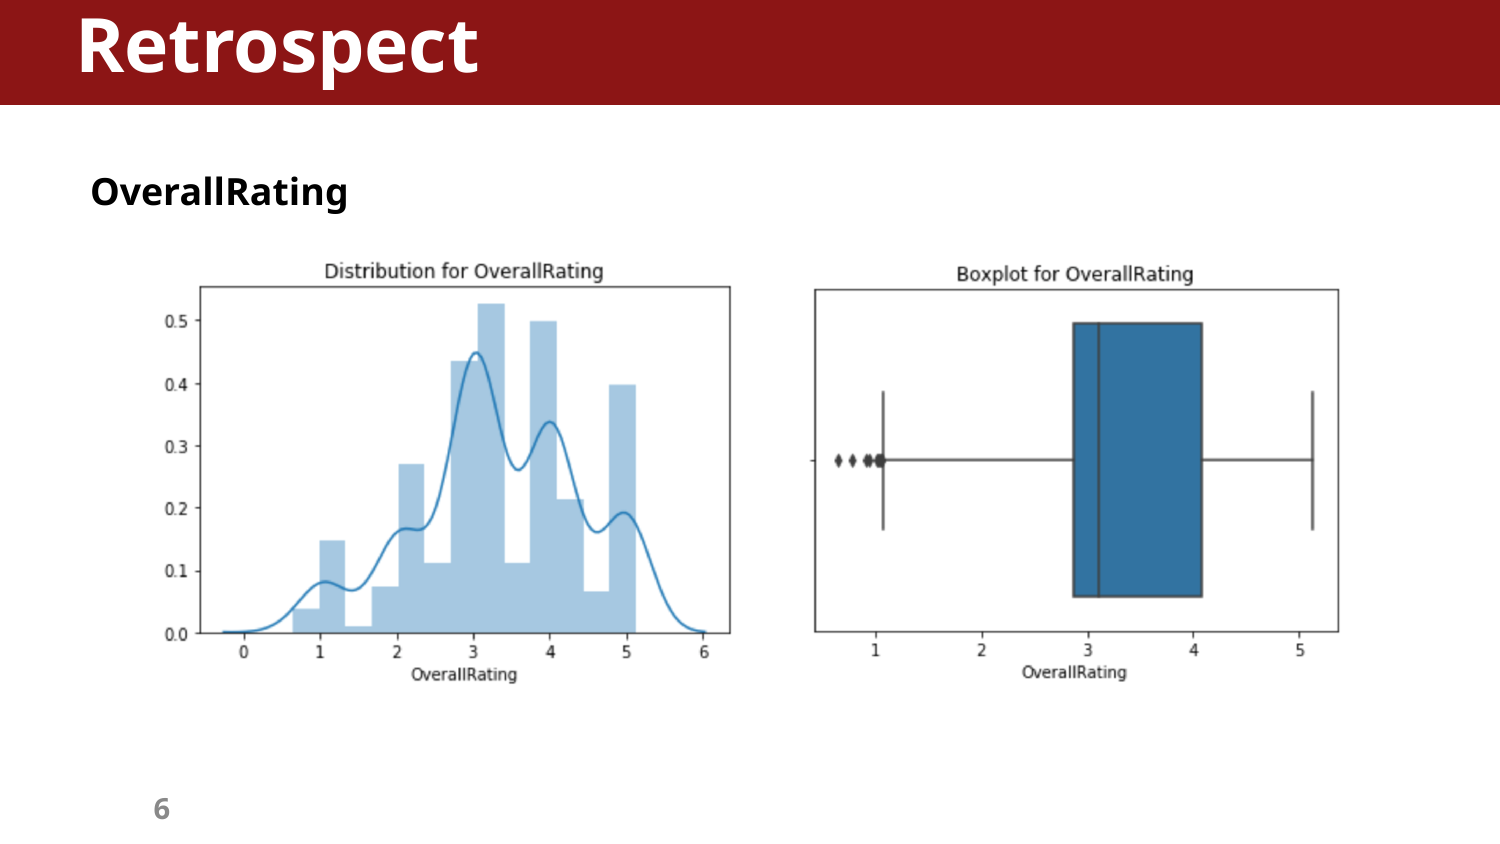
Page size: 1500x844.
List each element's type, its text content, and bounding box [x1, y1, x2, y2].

text_box Retrospect [74, 28, 1403, 96]
text_box OverallRating [74, 146, 1403, 422]
picture [141, 242, 1357, 694]
slide_number 6 [138, 788, 278, 833]
